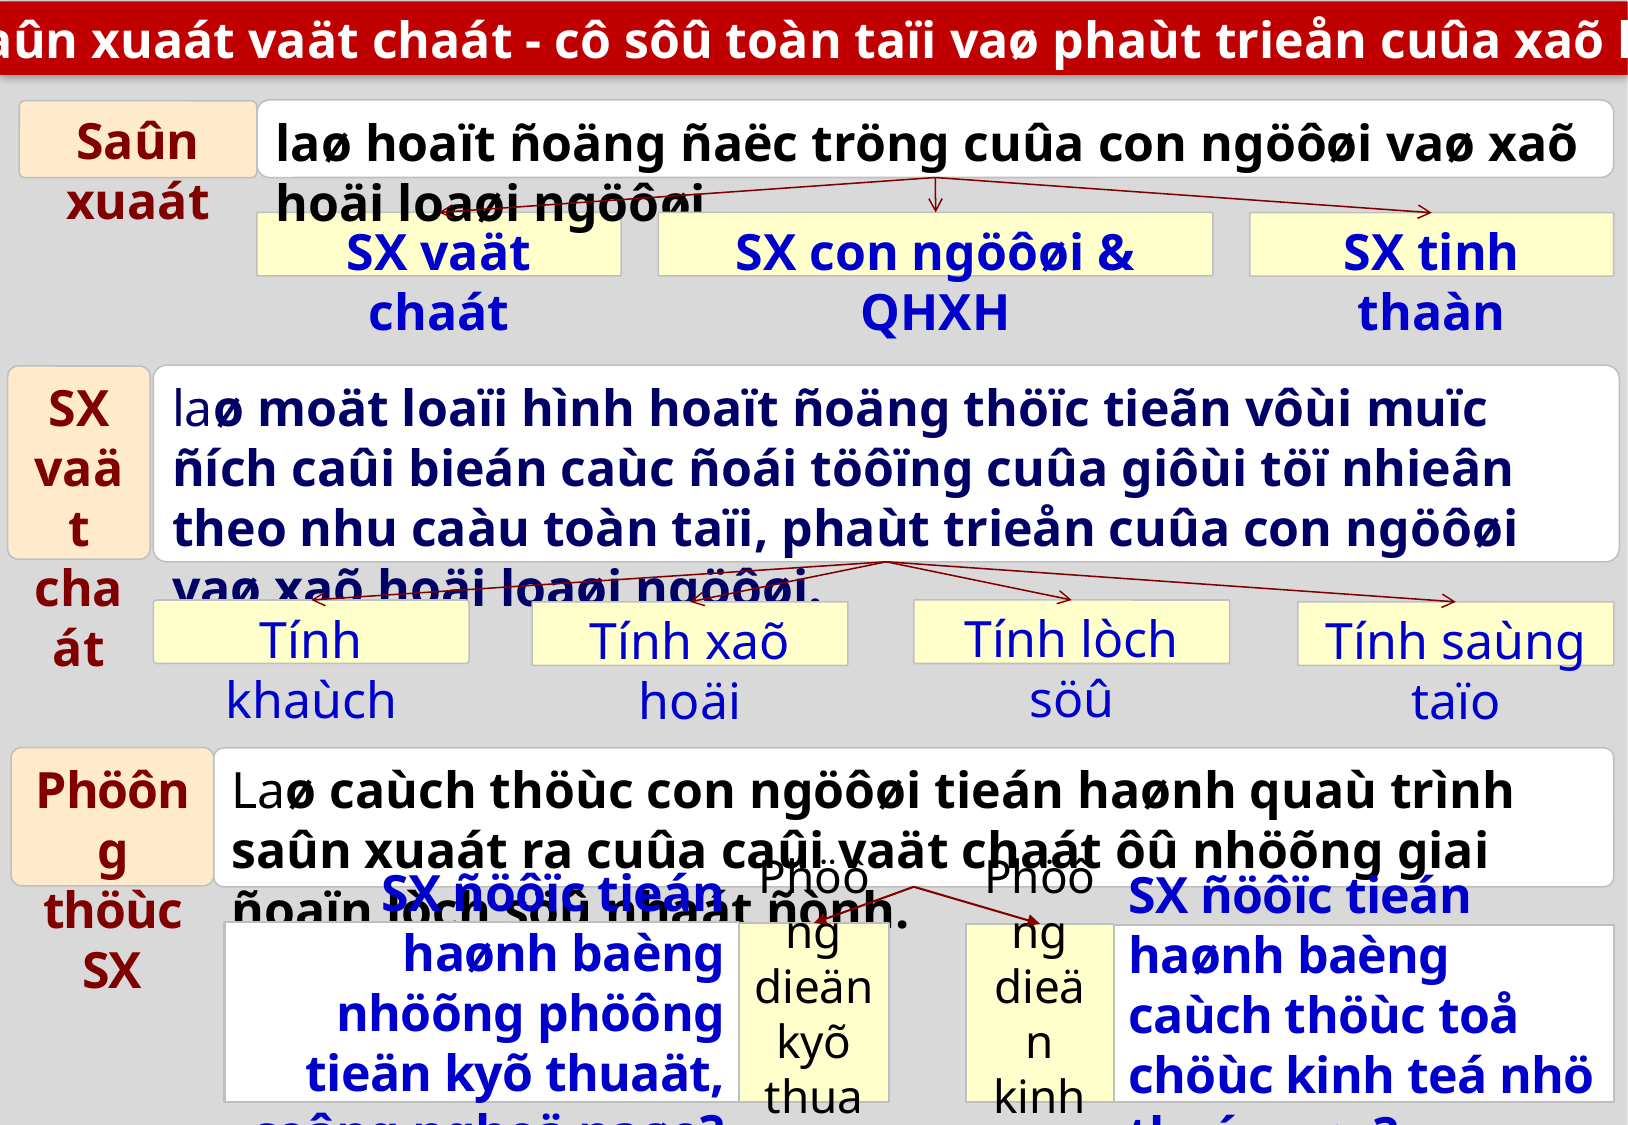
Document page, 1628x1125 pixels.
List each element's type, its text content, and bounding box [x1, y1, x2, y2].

text_box SX vaät chaát [7, 365, 151, 560]
text_box laø moät loaïi hình hoaït ñoäng thöïc tieãn vôùi muïc ñích caûi bieán caùc ñoái töôïng cuûa giôùi töï nhieân theo nhu caàu toàn taïi, phaùt trieån cuûa con ngöôøi vaø xaõ hoäi loaøi ngöôøi. [153, 365, 1620, 562]
text_box Saûn xuaát [19, 100, 257, 178]
text_box Phöông dieän kyõ thuaät [741, 921, 891, 1104]
text_box laø hoaït ñoäng ñaëc tröng cuûa con ngöôøi vaø xaõ hoäi loaøi ngöôøi [257, 99, 1614, 178]
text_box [937, 177, 1432, 213]
text_box SX tinh thaàn [1249, 212, 1614, 277]
text_box 1. Saûn xuaát vaät chaát - cô sôû toàn taïi vaø phaùt trieån cuûa xaõ hoäi [0, 1, 1628, 75]
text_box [887, 561, 1457, 603]
text_box Tính khaùch quan [153, 600, 470, 664]
text_box SX vaät chaát [256, 212, 622, 276]
text_box SX con ngöôøi & QHXH [658, 221, 1213, 276]
text_box Tính saùng taïo [1297, 601, 1614, 666]
text_box Phöông dieän kinh teá [964, 922, 1116, 1104]
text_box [813, 886, 915, 924]
text_box Tính xaõ hoäi [532, 608, 848, 666]
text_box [915, 886, 1041, 924]
text_box Tính lòch söû [913, 610, 1230, 664]
text_box SX ñöôïc tieán haønh baèng nhöõng phöông tieän kyõ thuaät, coâng ngheä naøo? [222, 919, 741, 1104]
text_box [438, 177, 936, 213]
text_box Laø caùch thöùc con ngöôøi tieán haønh quaù trình saûn xuaát ra cuûa caûi vaät chaát ôû nhöõng giai ñoaïn lòch söû nhaát ñònh. [213, 747, 1614, 887]
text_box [311, 561, 887, 601]
text_box Phöông thöùc SX [11, 747, 214, 886]
text_box SX ñöôïc tieán haønh baèng caùch thöùc toå chöùc kinh teá nhö theá naøo? [1112, 923, 1616, 1104]
